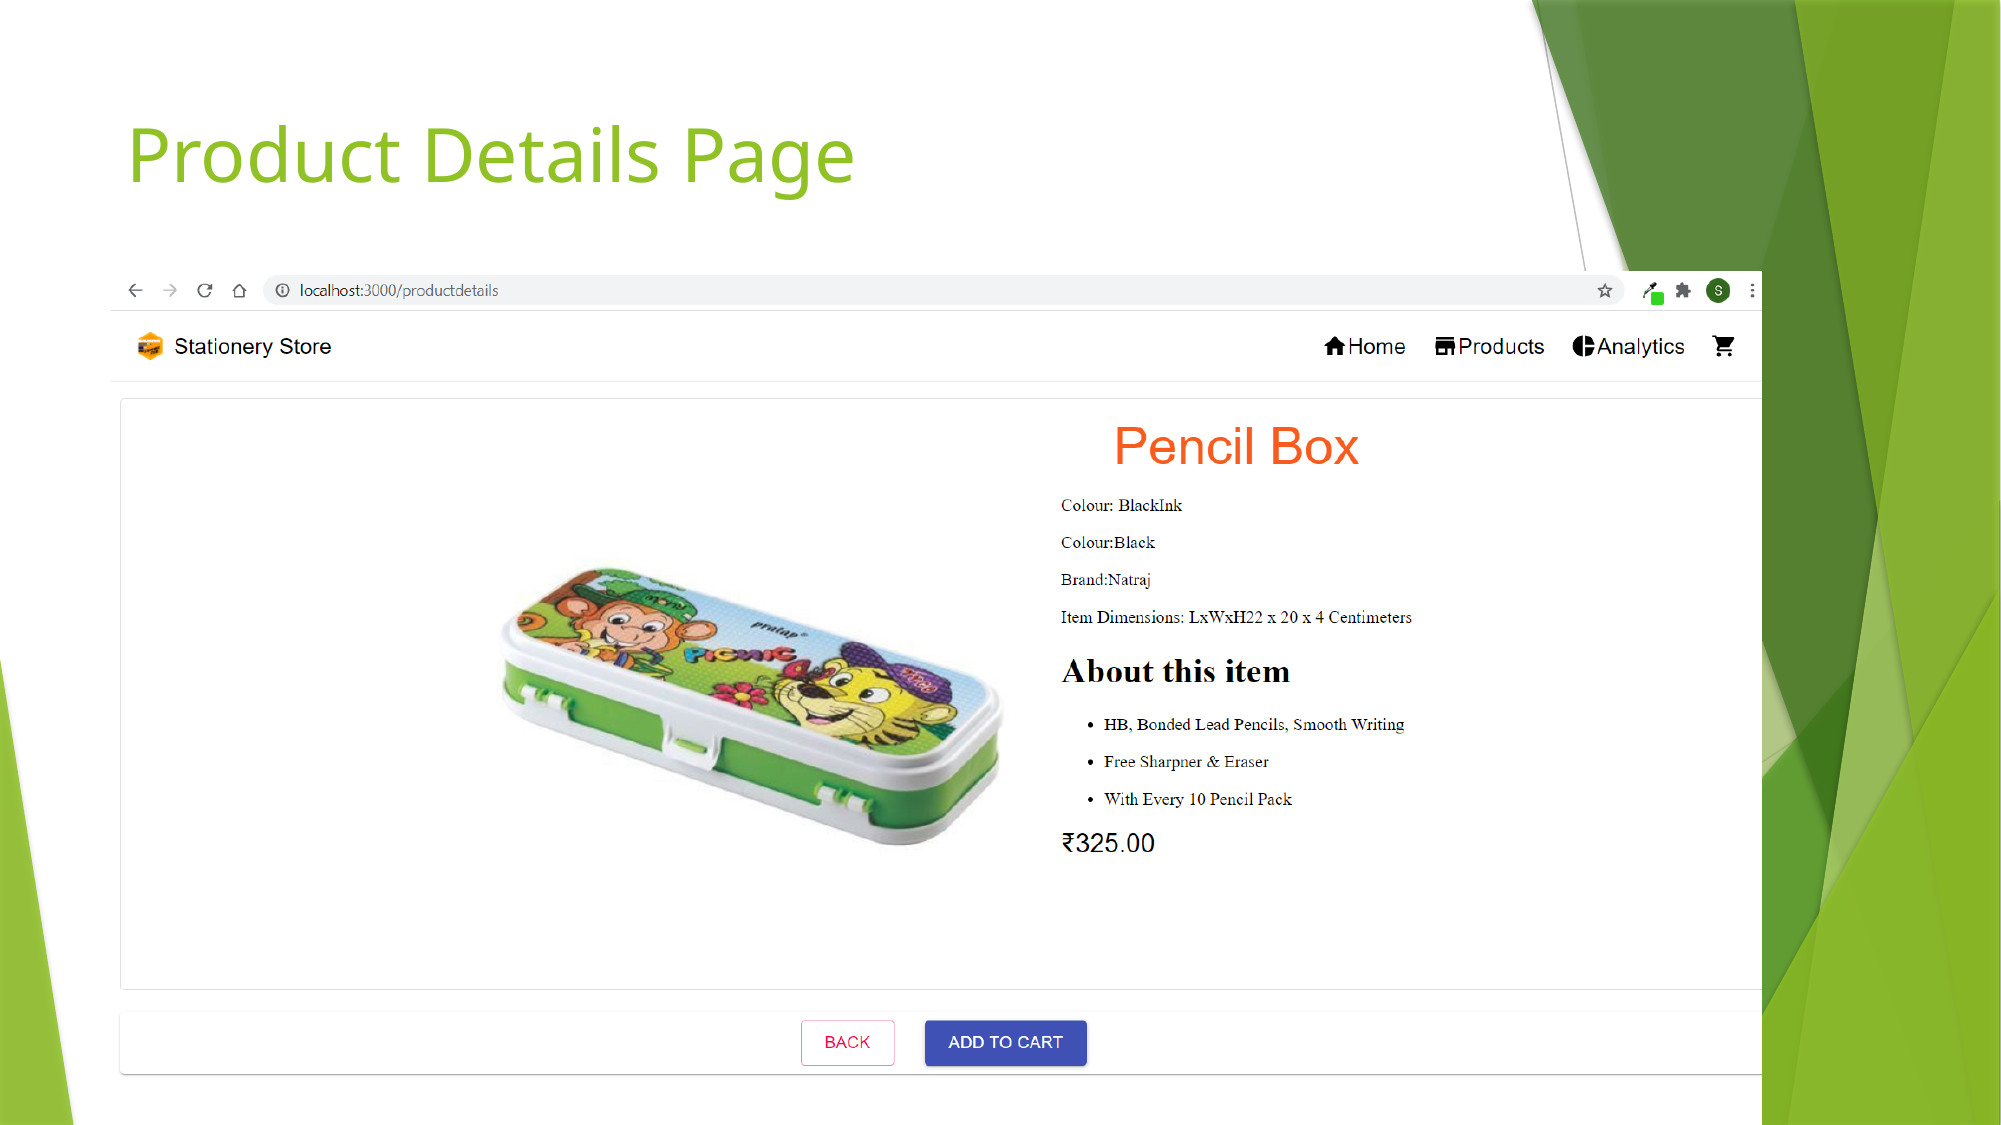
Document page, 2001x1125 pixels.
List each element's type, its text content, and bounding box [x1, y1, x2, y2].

picture [110, 270, 1762, 1125]
title Product Details Page [111, 99, 1522, 240]
